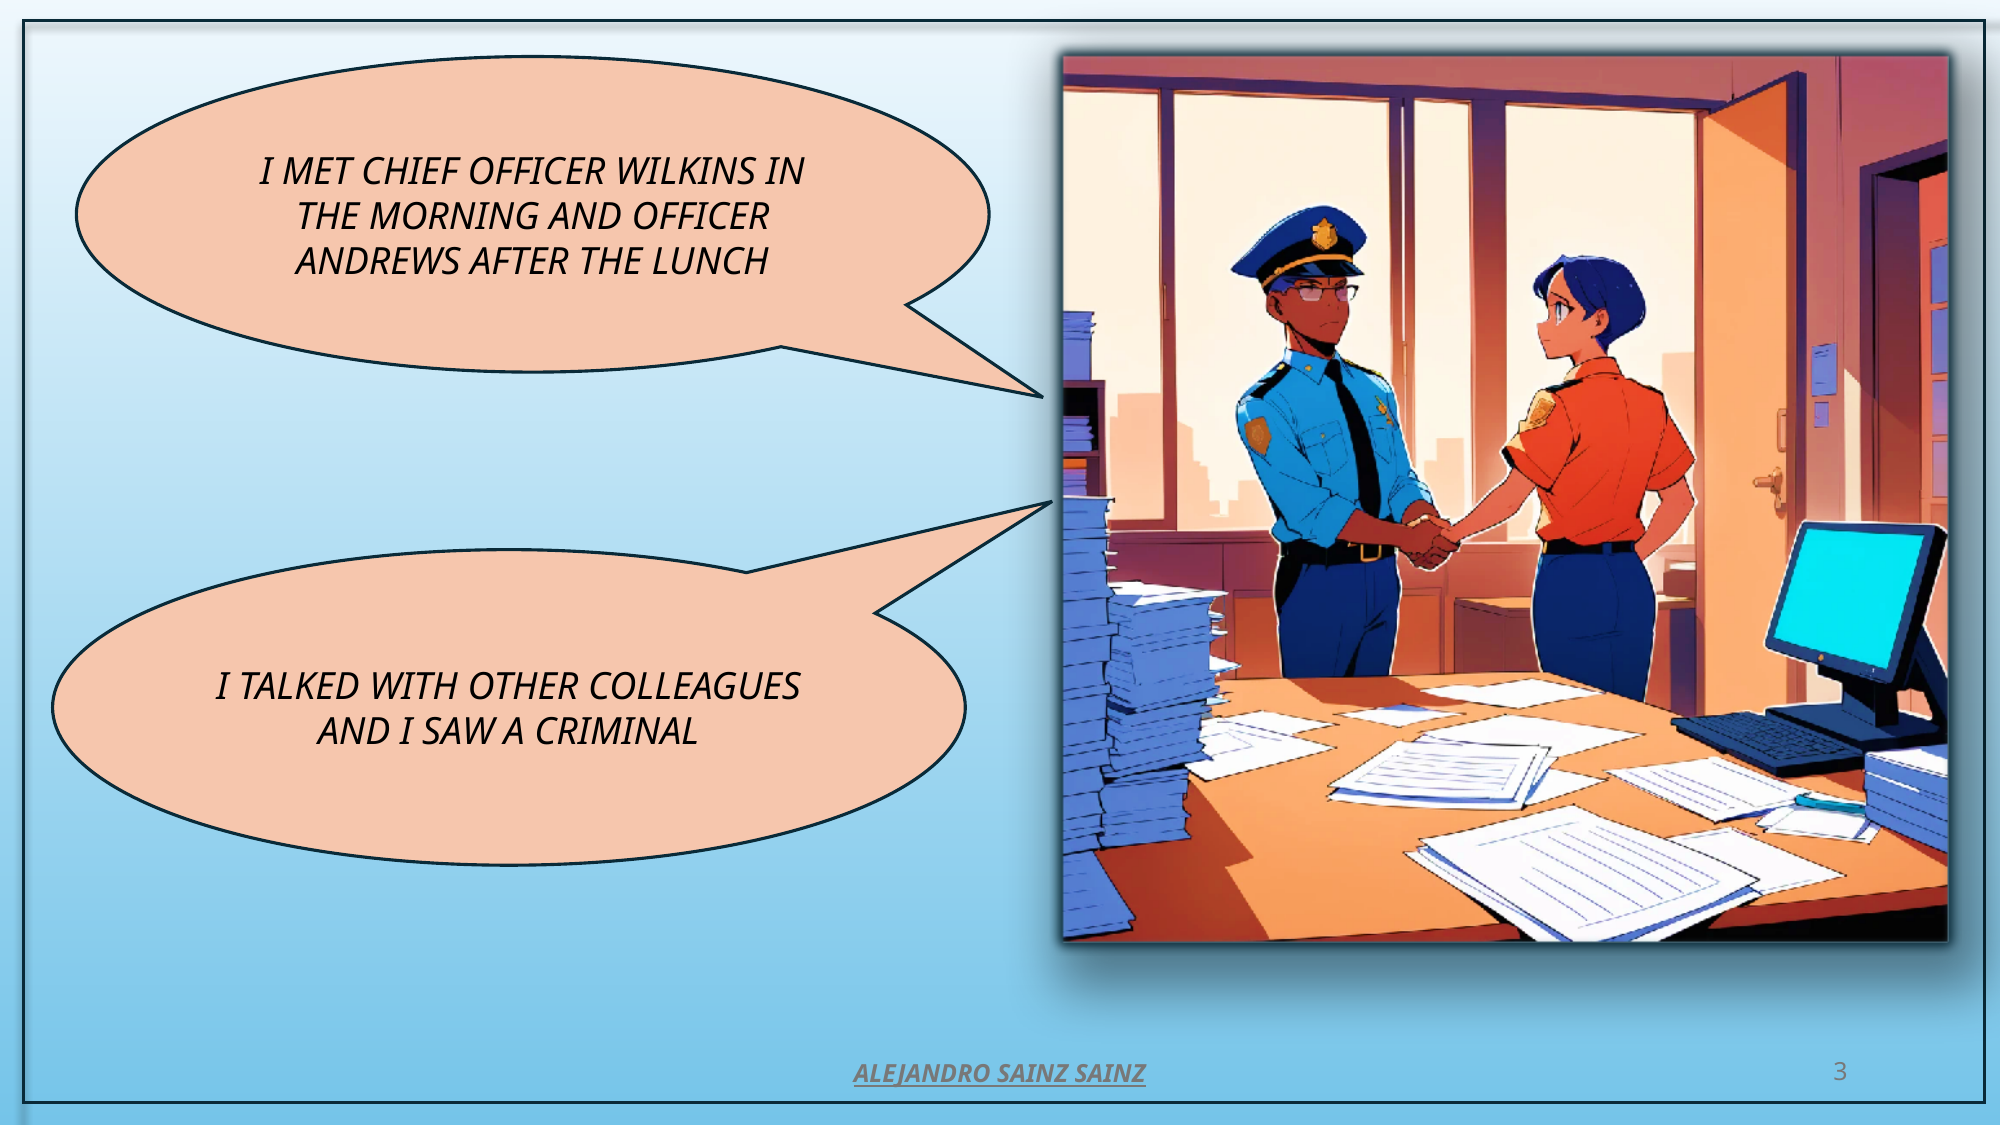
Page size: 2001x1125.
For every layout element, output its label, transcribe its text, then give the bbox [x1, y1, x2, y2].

text_box [22, 19, 1986, 1104]
text_box I TALKED WITH OTHER COLLEAGUES AND I SAW A CRIMINAL [50, 499, 1054, 867]
text_box I MET CHIEF OFFICER WILKINS IN THE MORNING AND OFFICER ANDREWS AFTER THE LUNCH [74, 54, 1044, 399]
picture [1062, 55, 1948, 942]
